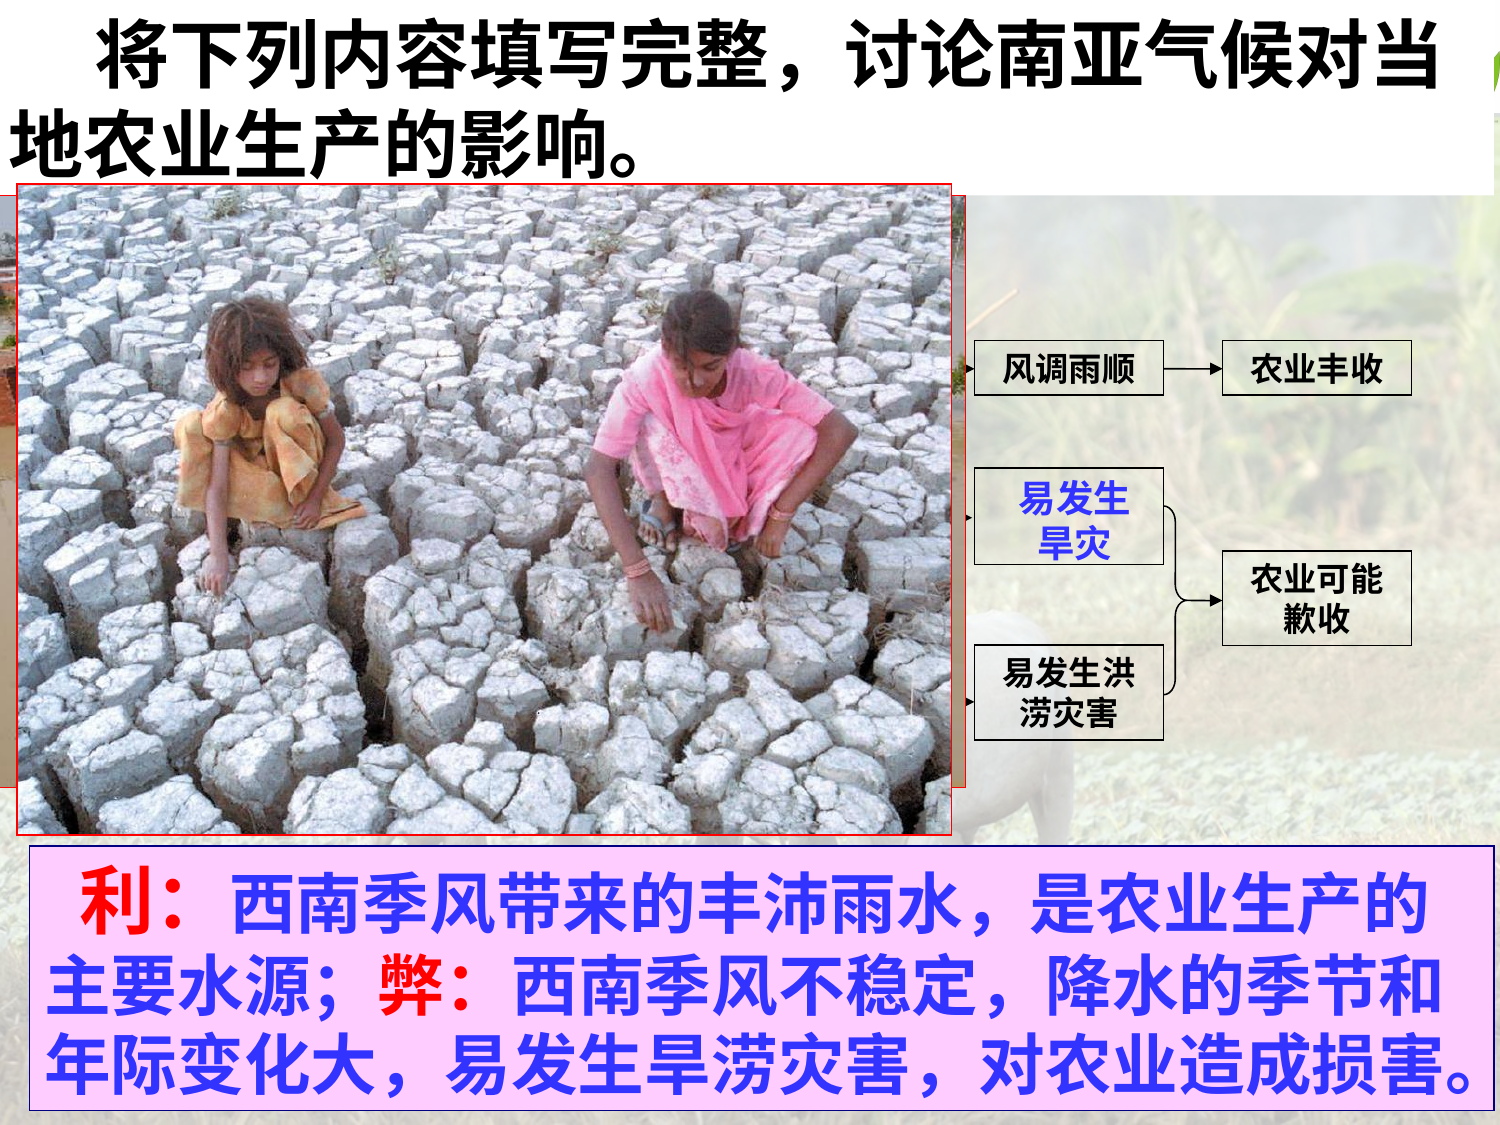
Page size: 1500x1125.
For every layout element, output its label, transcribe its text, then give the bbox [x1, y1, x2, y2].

text_box 利：西南季风带来的丰沛雨水，是农业生产的主要水源；弊：西南季风不稳定，降水的季节和年际变化大，易发生旱涝灾害，对农业造成损害。 [29, 846, 1495, 1111]
text_box 将下列内容填写完整，讨论南亚气候对当地农业生产的影响。 [0, 0, 1494, 196]
text_box [0, 113, 1500, 1125]
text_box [951, 267, 1412, 790]
picture [1494, 0, 1500, 113]
picture [0, 184, 965, 835]
